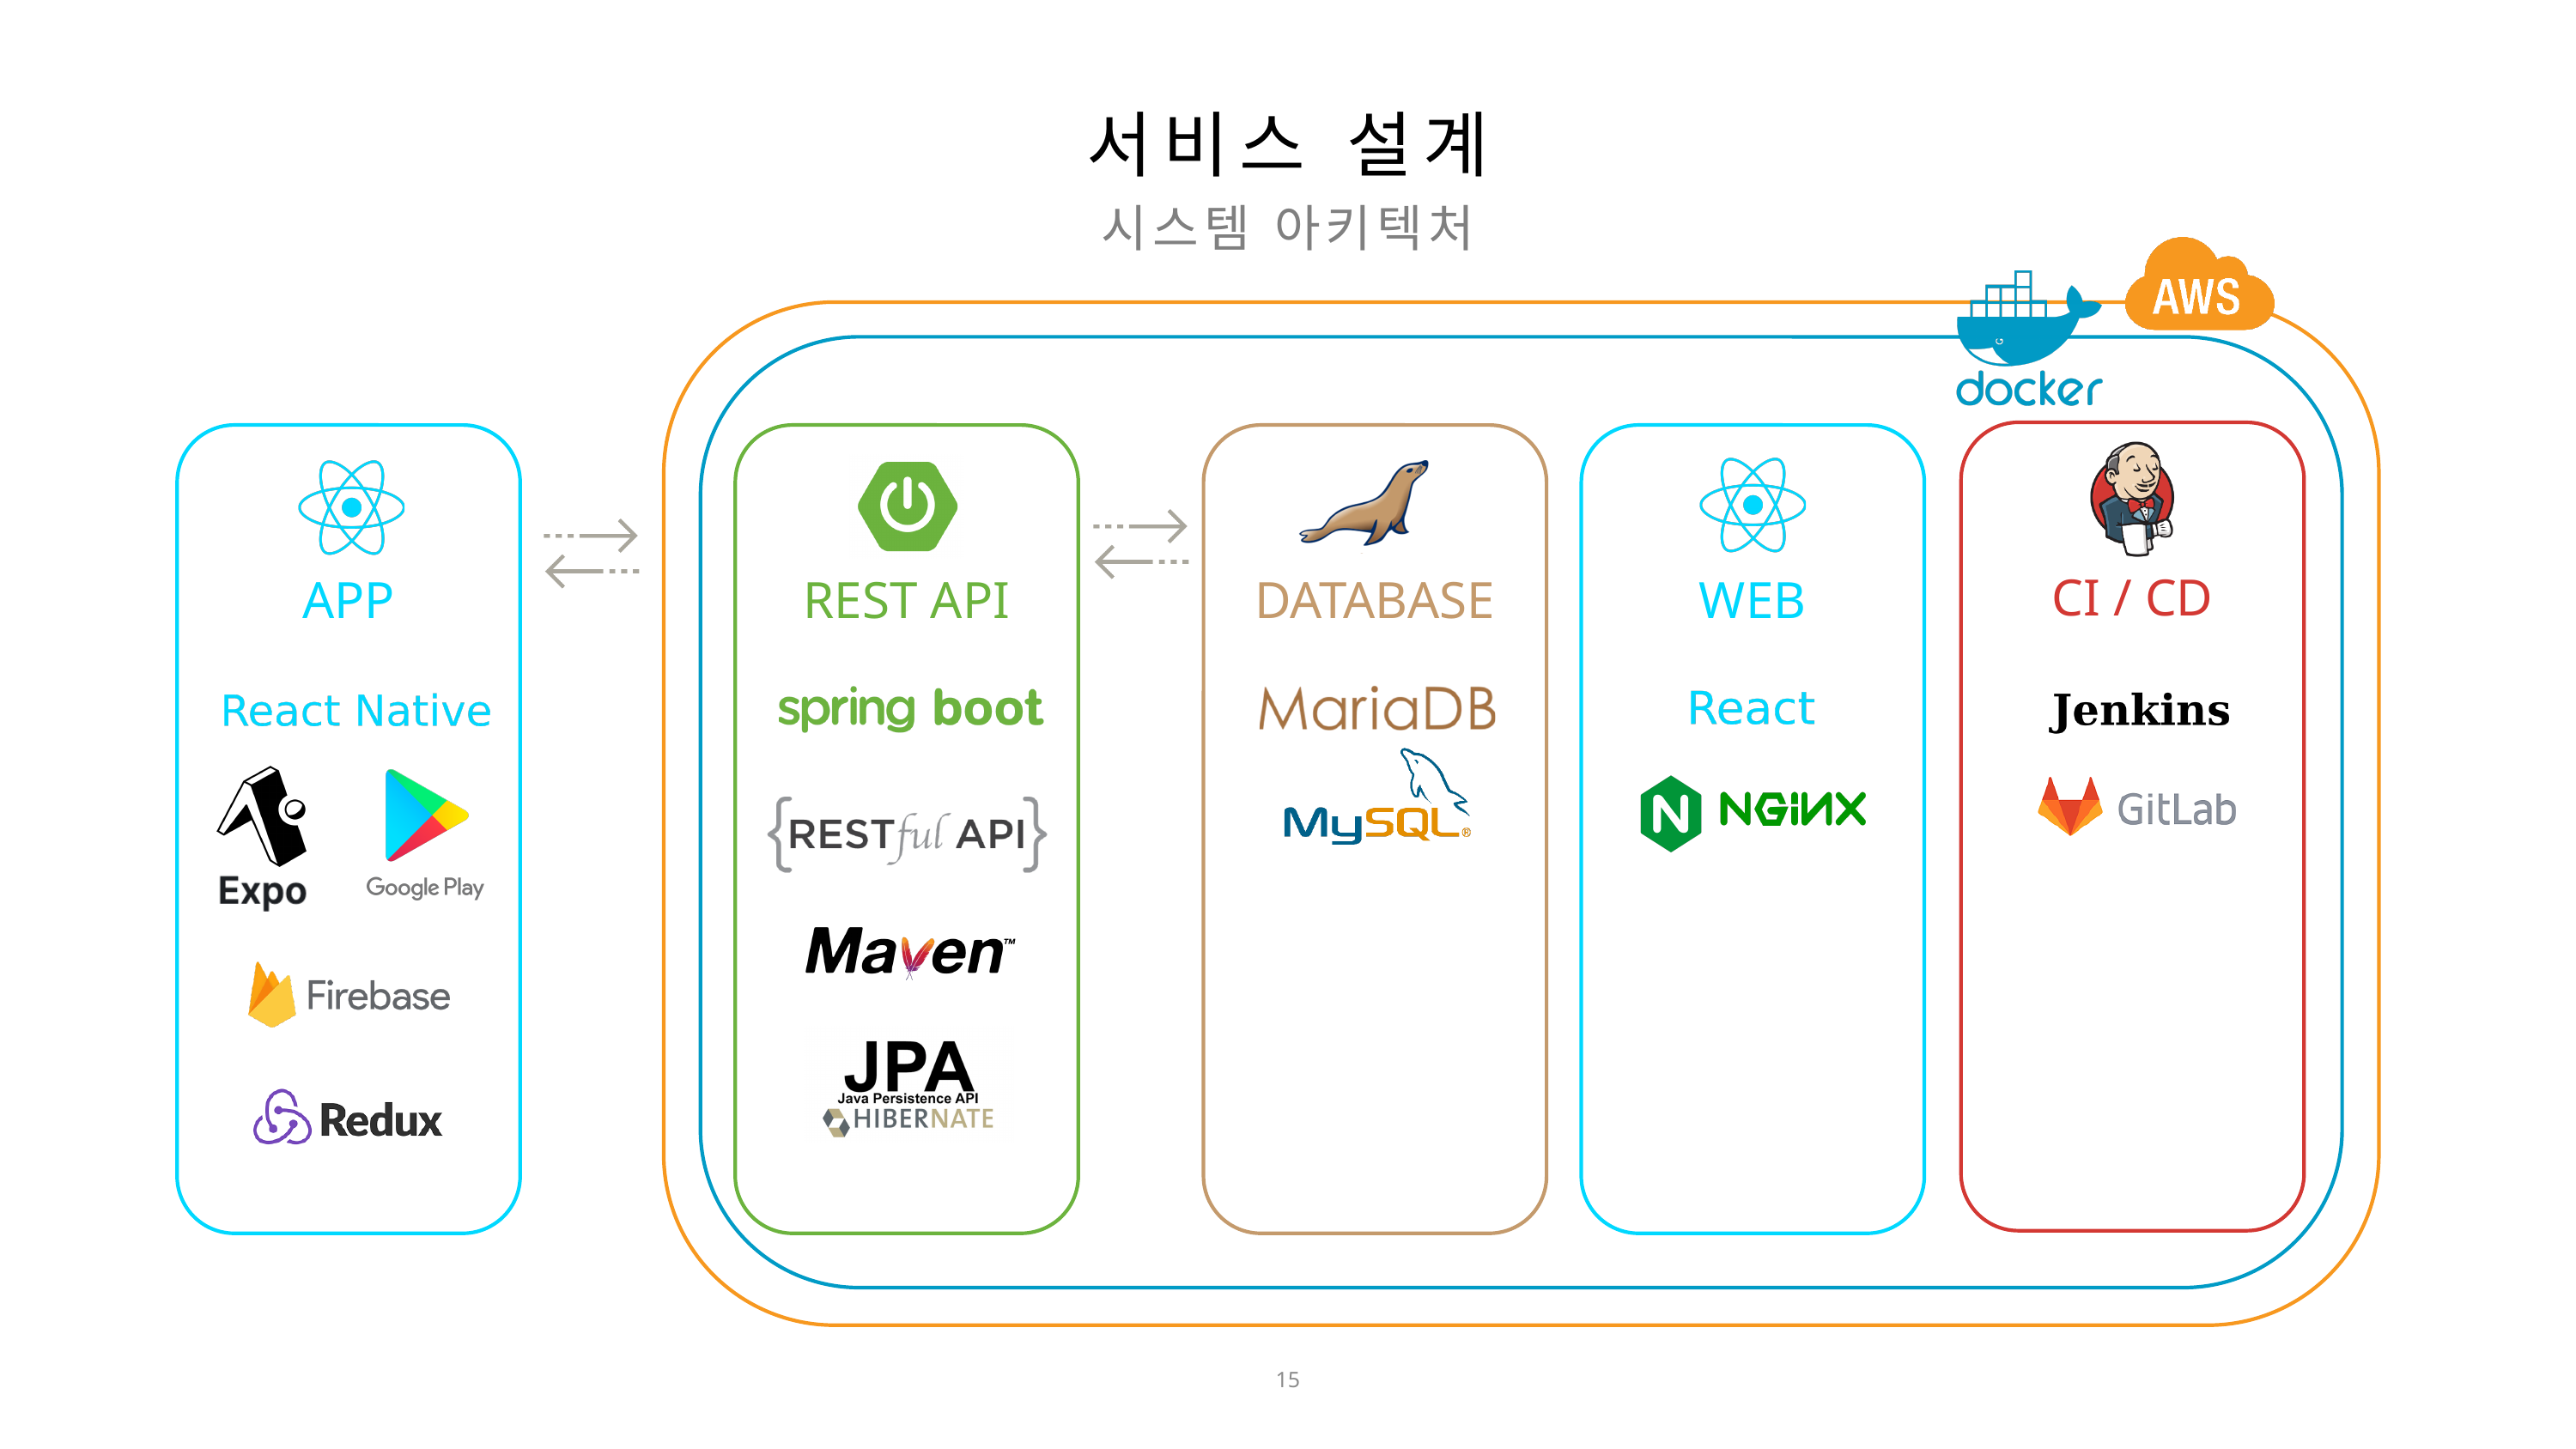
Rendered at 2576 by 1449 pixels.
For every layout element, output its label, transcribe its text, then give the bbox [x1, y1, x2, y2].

slide_number 15 [998, 1343, 1578, 1420]
list 시스템 아키텍처 [177, 187, 2399, 265]
title 서비스 설계 [177, 93, 2399, 171]
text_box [177, 234, 2379, 1325]
